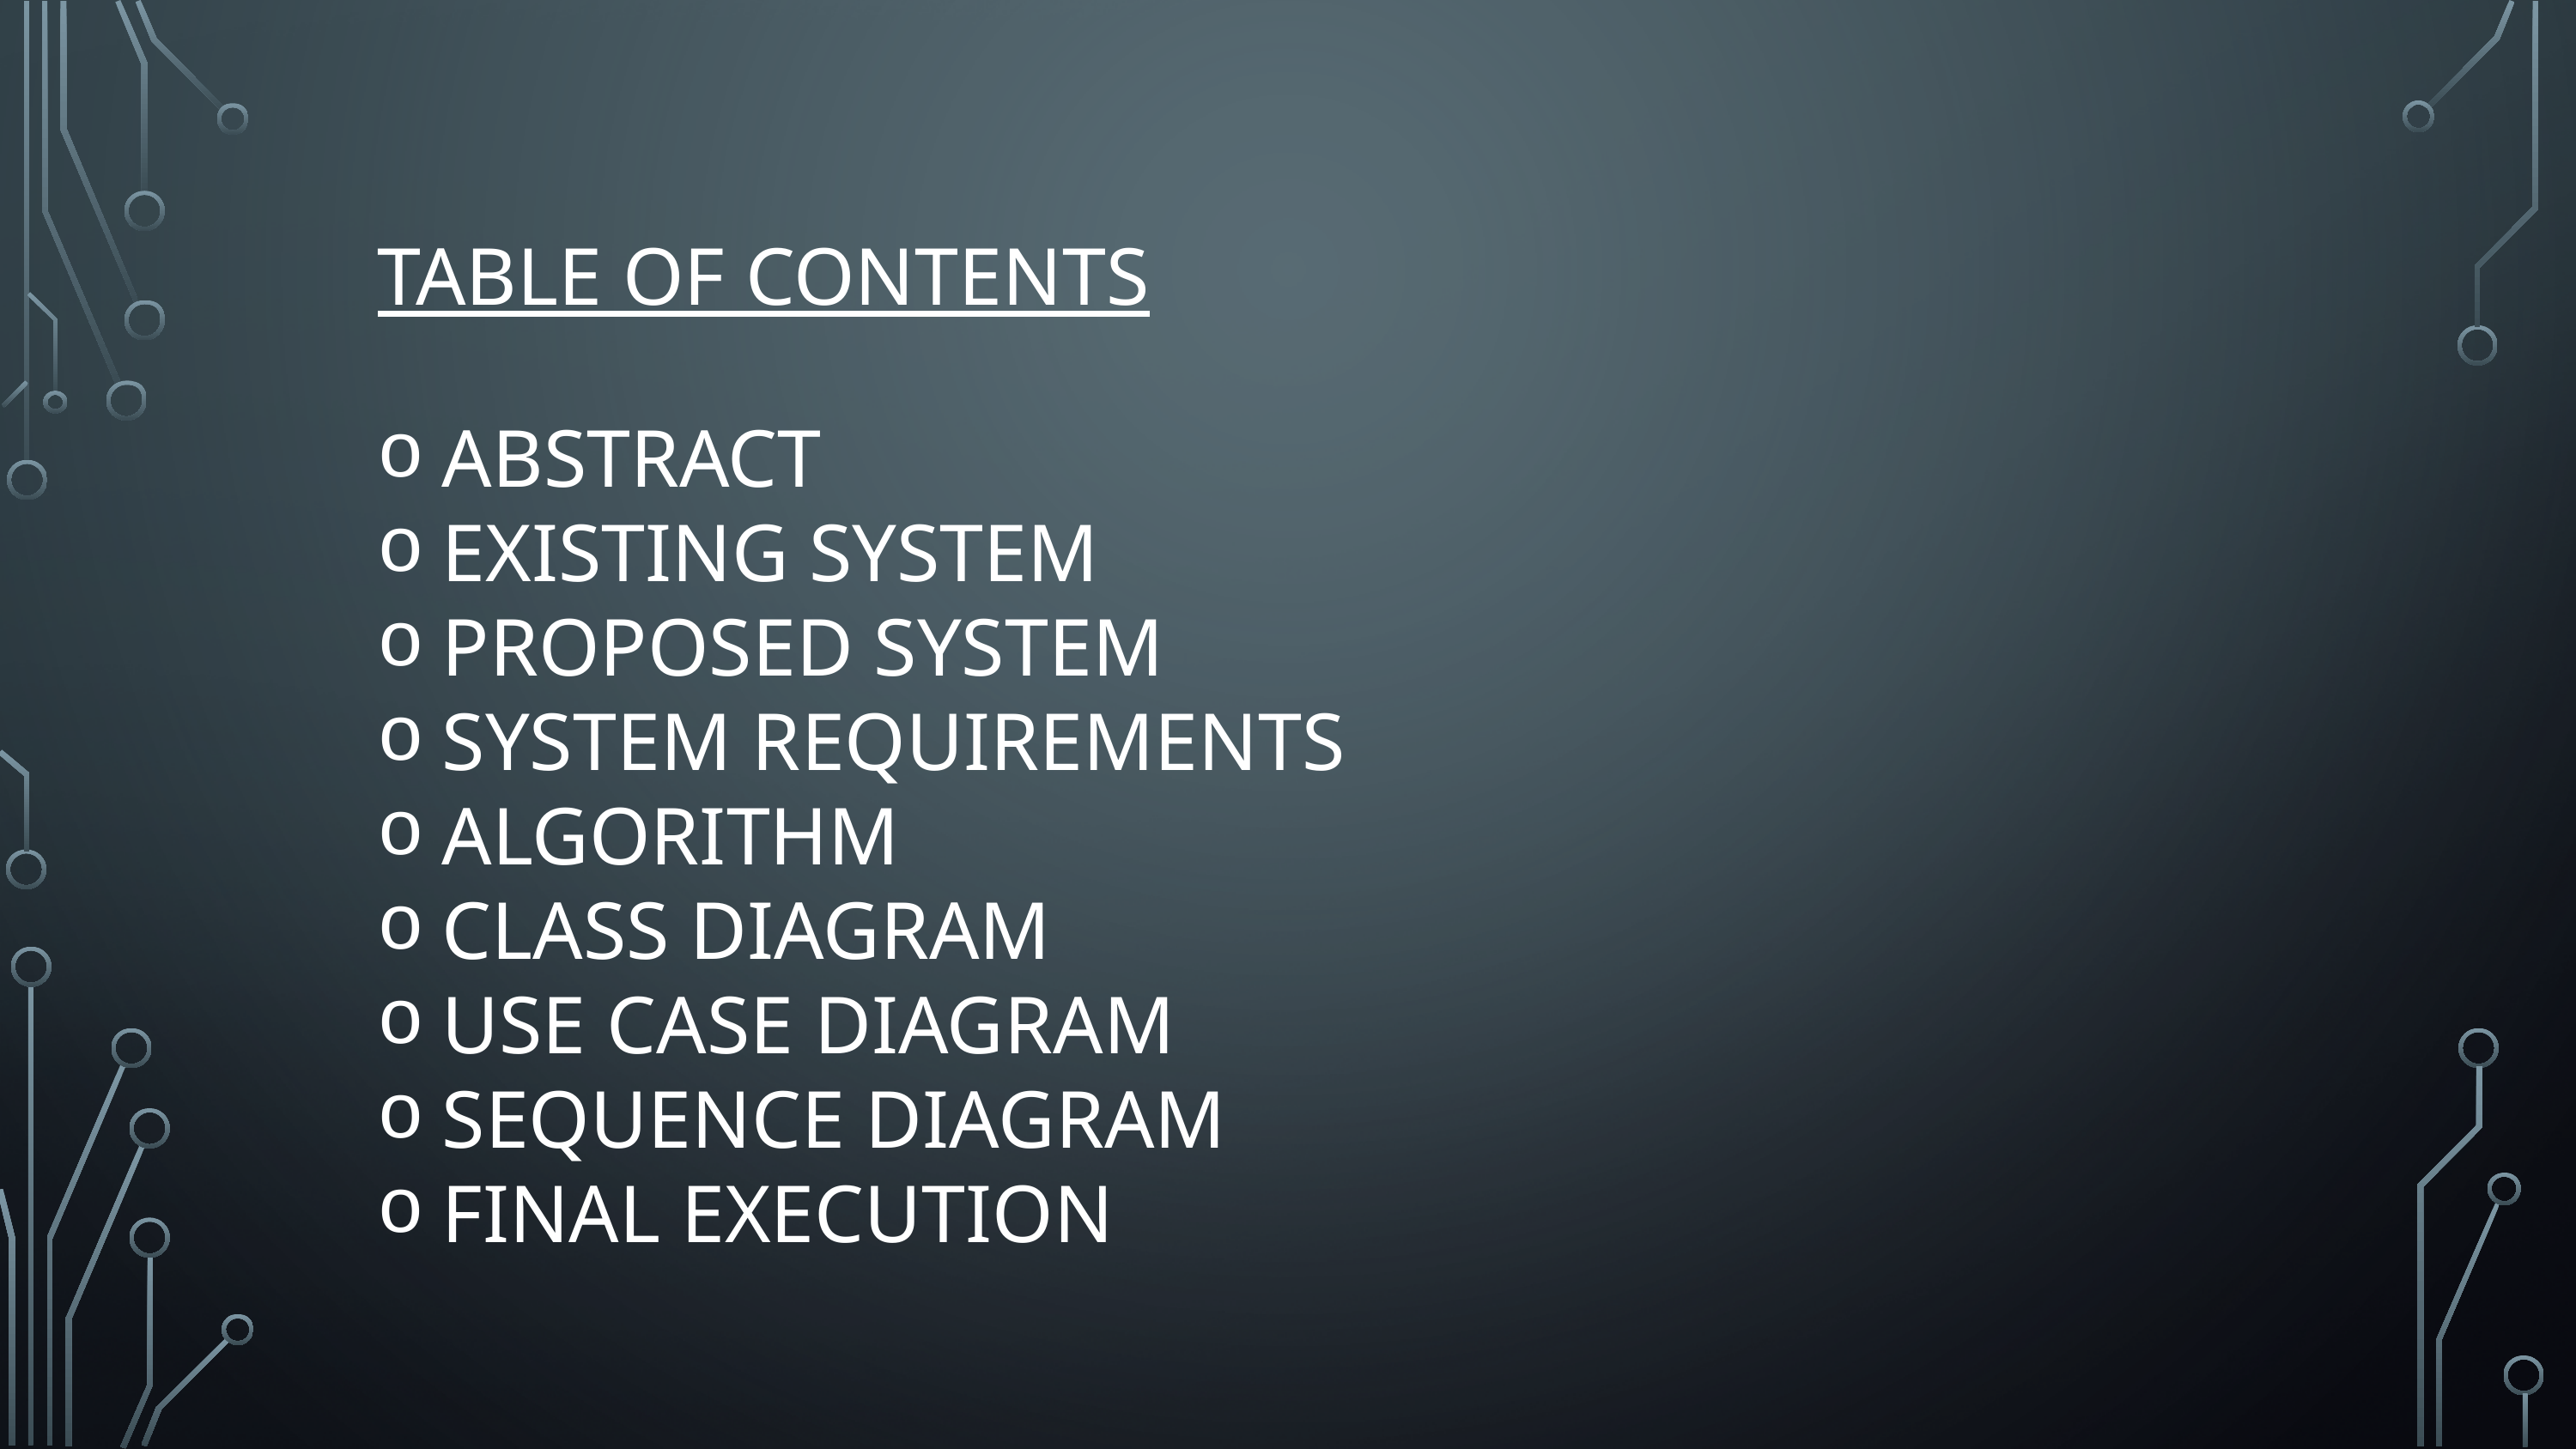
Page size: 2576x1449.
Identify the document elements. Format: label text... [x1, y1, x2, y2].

text_box TABLE OF CONTENTS [364, 220, 1321, 327]
text_box ABSTRACT EXISTING SYSTEM PROPOSED SYSTEM SYSTEM REQUIREMENTS ALGORITHM CLASS DIAGRAM USE CASE DIAGRAM SEQUENCE DIAGRAM FINAL EXECUTION [365, 402, 1868, 1449]
